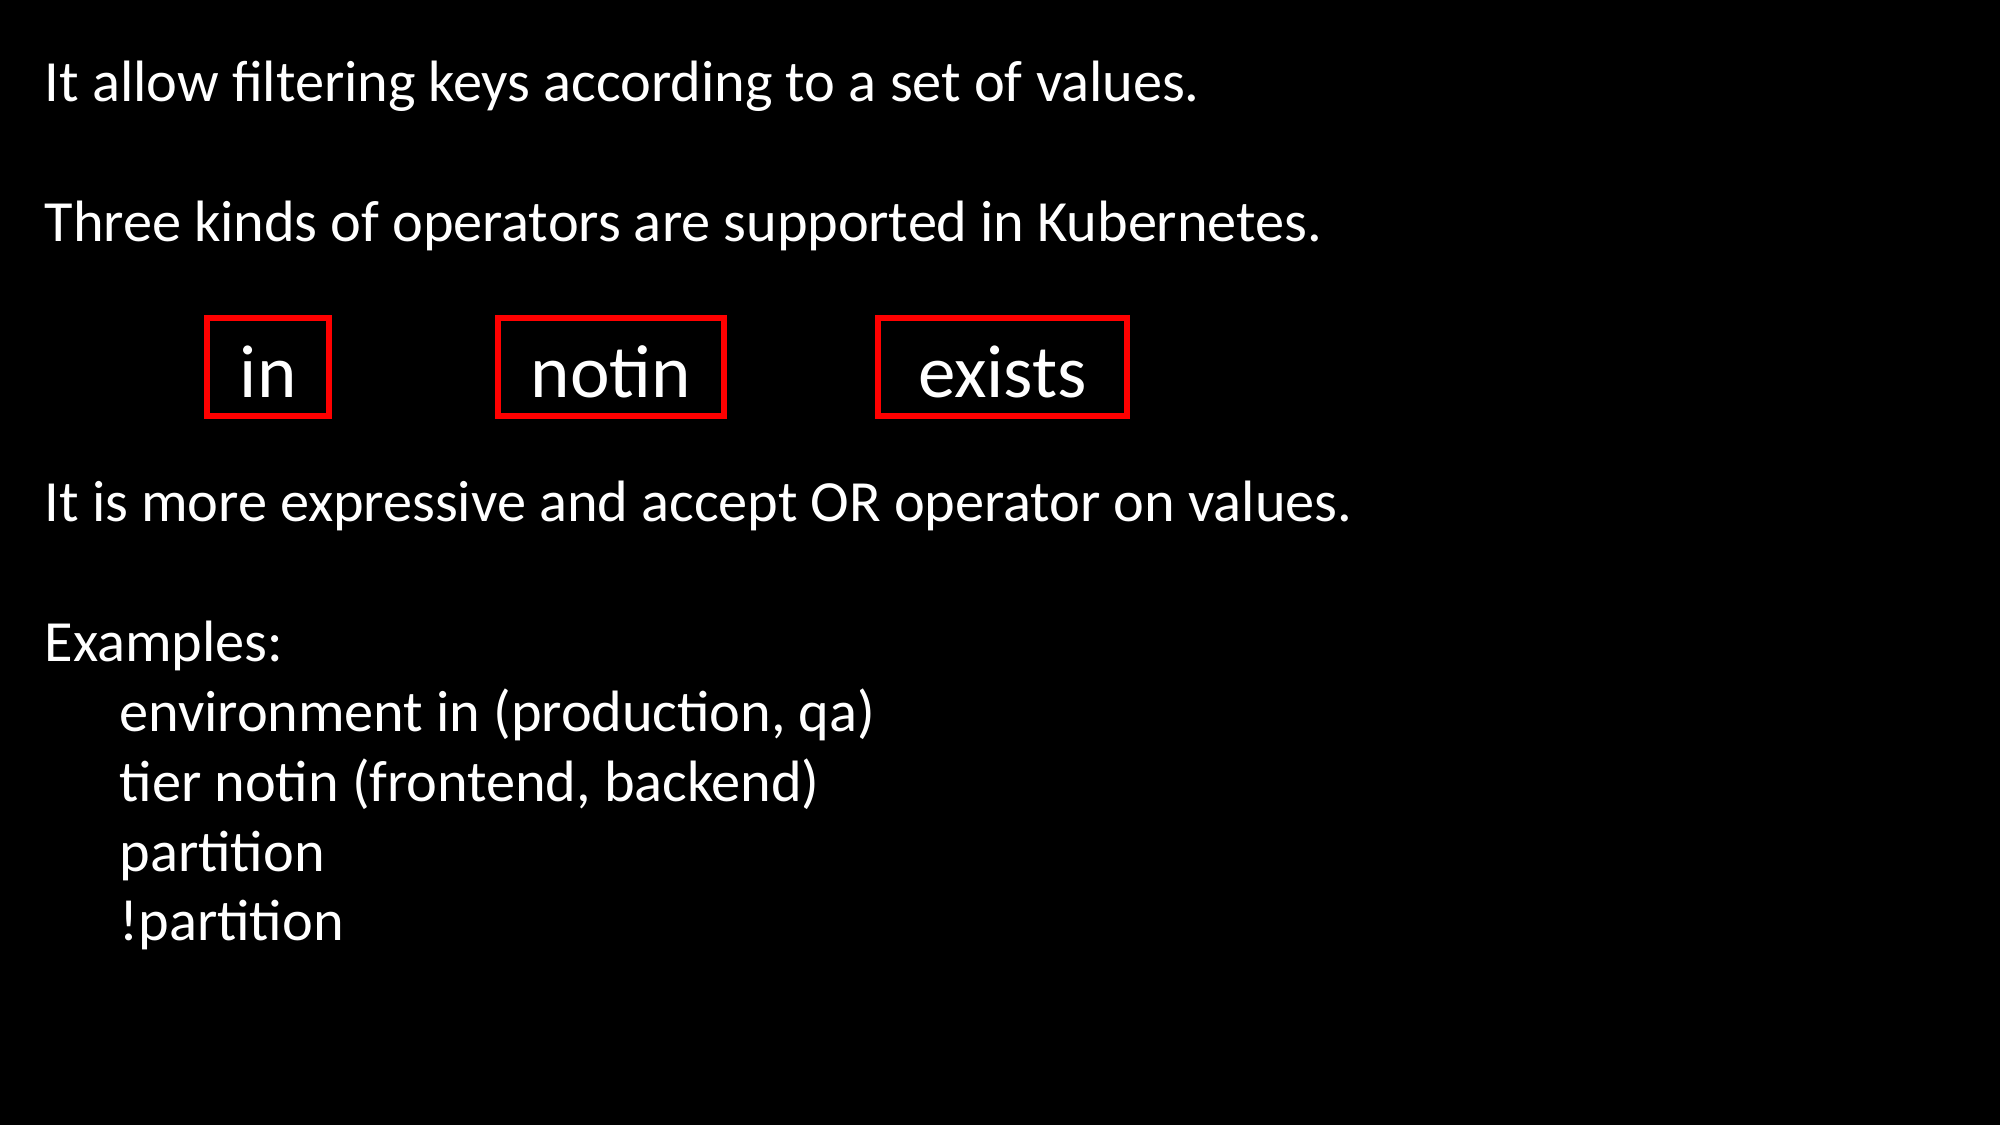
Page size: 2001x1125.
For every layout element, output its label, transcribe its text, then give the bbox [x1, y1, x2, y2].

text_box in [206, 317, 330, 417]
text_box It allow filtering keys according to a set of values. Three kinds of operators are supported in Kubernetes. It is more expressive and accept OR operator on values. Examples: environment in (production, qa) tier notin (frontend, backend) partition !partition [30, 35, 1957, 1100]
text_box exists [877, 317, 1128, 417]
text_box notin [497, 317, 725, 417]
